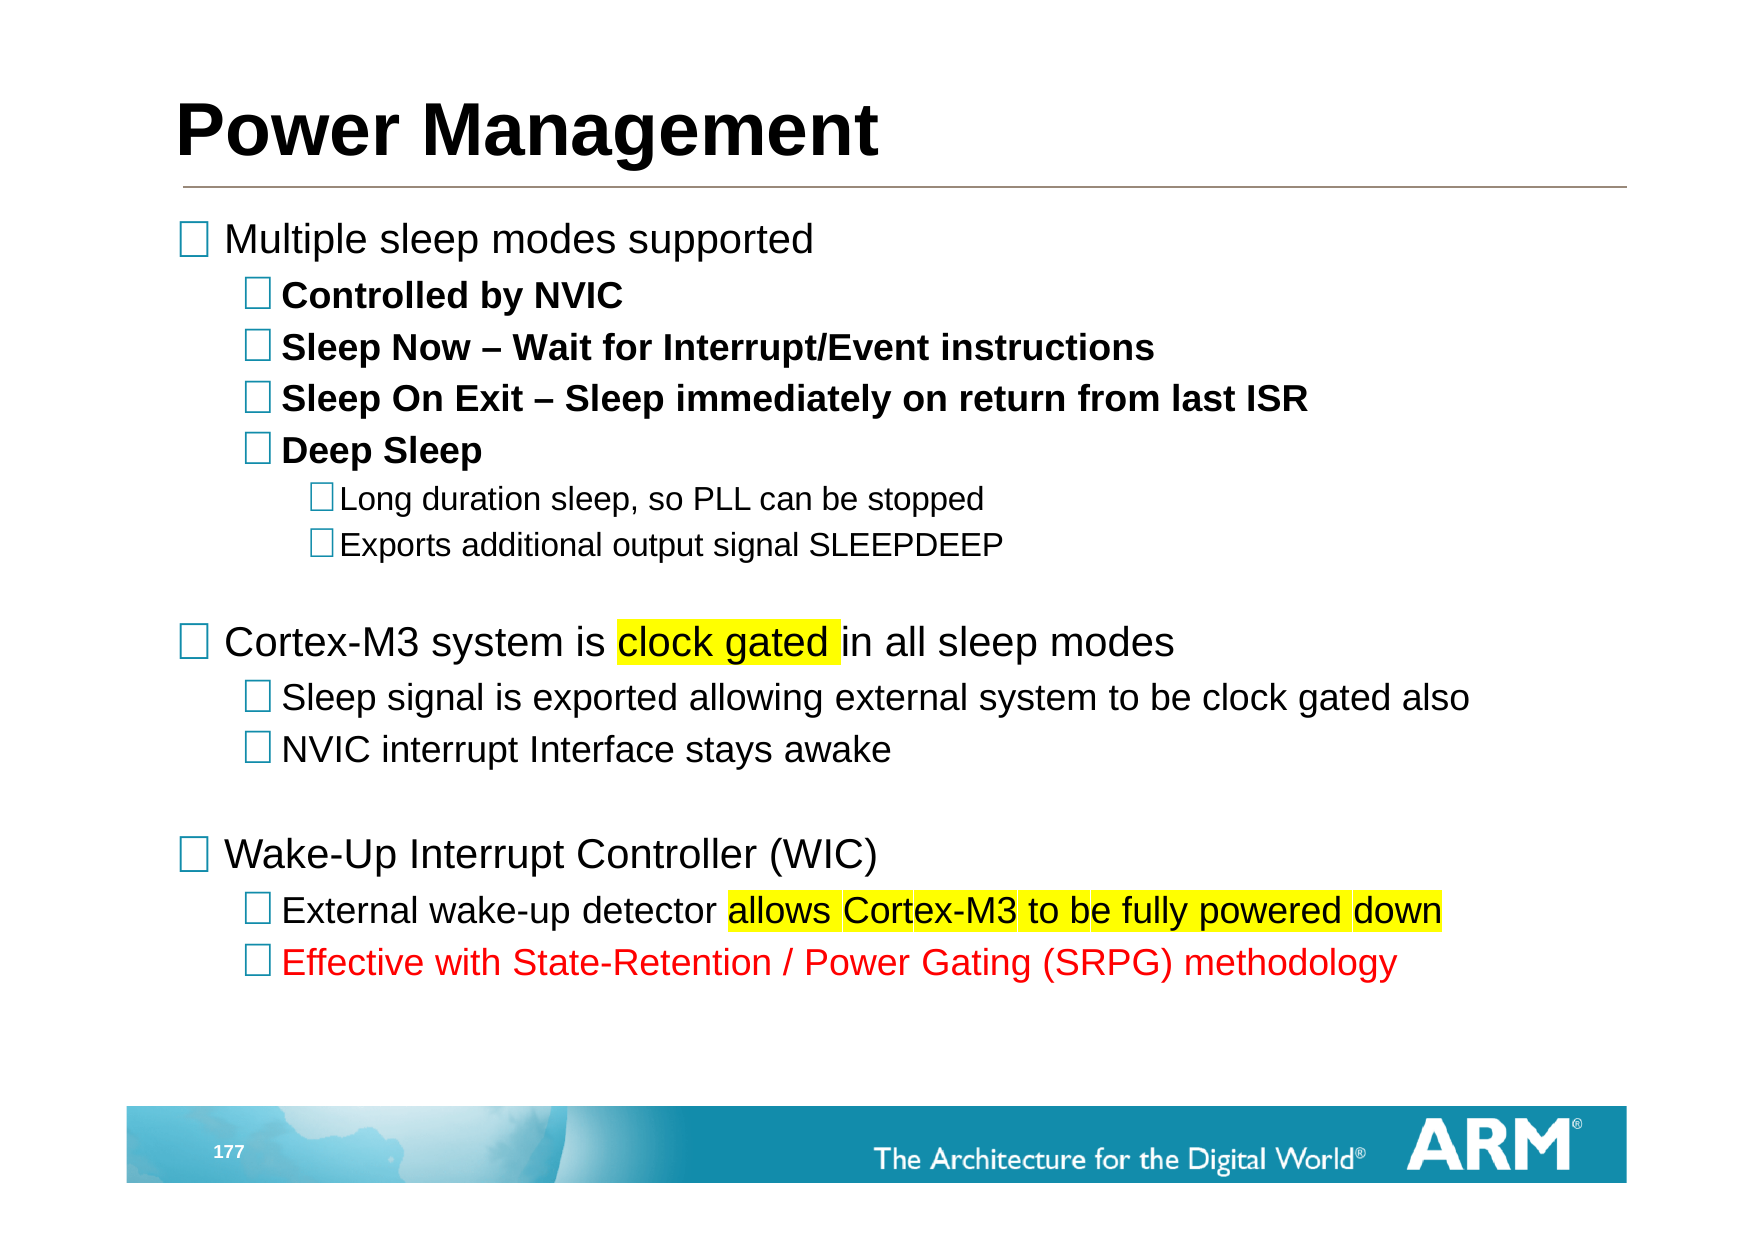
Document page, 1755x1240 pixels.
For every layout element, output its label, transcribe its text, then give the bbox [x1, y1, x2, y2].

text_box Wake-Up Interrupt Controller (WIC) External wake-up detector allows Cortex-M3 to be fully powered down Effective with State-Retention / Power Gating (SRPG) methodology [222, 827, 1443, 988]
slide_number 177 [198, 1139, 287, 1187]
text_box  [172, 820, 201, 885]
text_box  [172, 204, 201, 269]
text_box Multiple sleep modes supported Controlled by NVIC Sleep Now – Wait for Interrupt/Event instructions Sleep On Exit – Sleep immediately on return from last ISR Deep Sleep Long duration sleep, so PLL can be stopped Exports additional output signal SLEEPDEEP [222, 212, 1311, 568]
text_box  [172, 607, 201, 672]
text_box Cortex-M3 system is clock gated in all sleep modes Sleep signal is exported allowing external system to be clock gated also NVIC interrupt Interface stays awake [222, 614, 1473, 775]
title Power Management [173, 80, 1581, 172]
picture [126, 1106, 1627, 1183]
